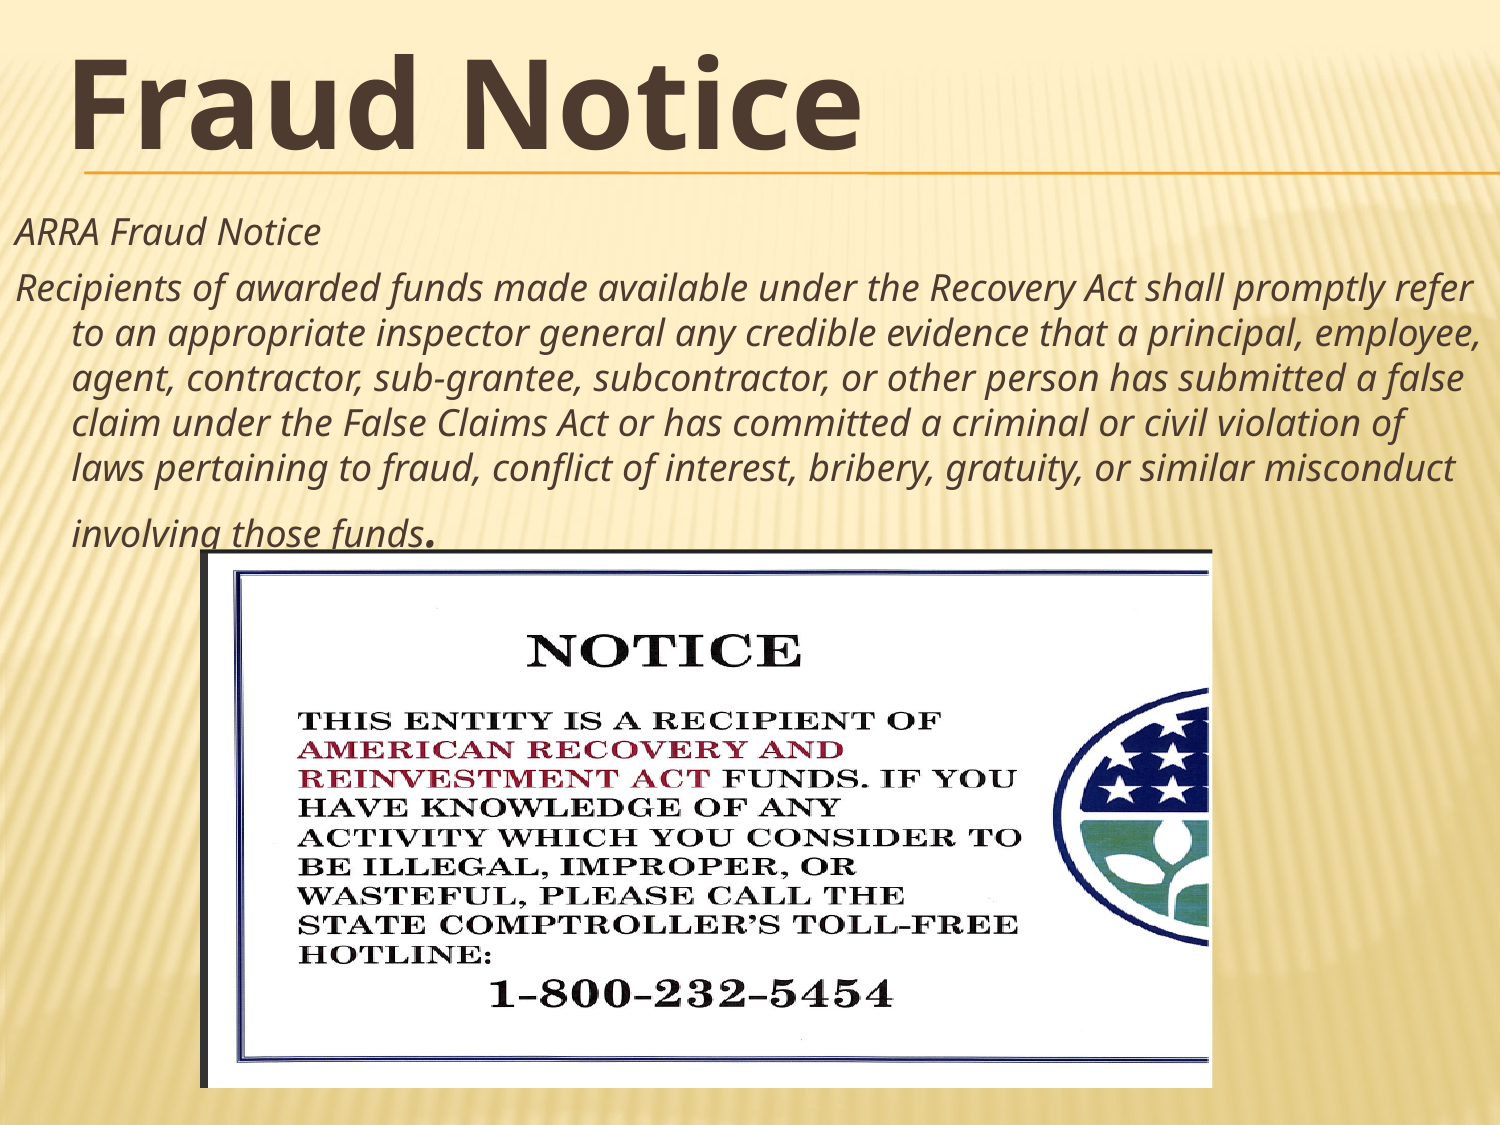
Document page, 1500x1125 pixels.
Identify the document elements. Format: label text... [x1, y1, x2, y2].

list ARRA Fraud Notice Recipients of awarded funds made available under the Recovery Act shall promptly refer to an appropriate inspector general any credible evidence that a principal, employee, agent, contractor, sub-grantee, subcontractor, or other person has submitted a false claim under the False Claims Act or has committed a criminal or civil violation of laws pertaining to fraud, conflict of interest, bribery, gratuity, or similar misconduct involving those funds. [0, 199, 1500, 526]
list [199, 549, 1213, 1088]
title Fraud Notice [49, 24, 1475, 175]
